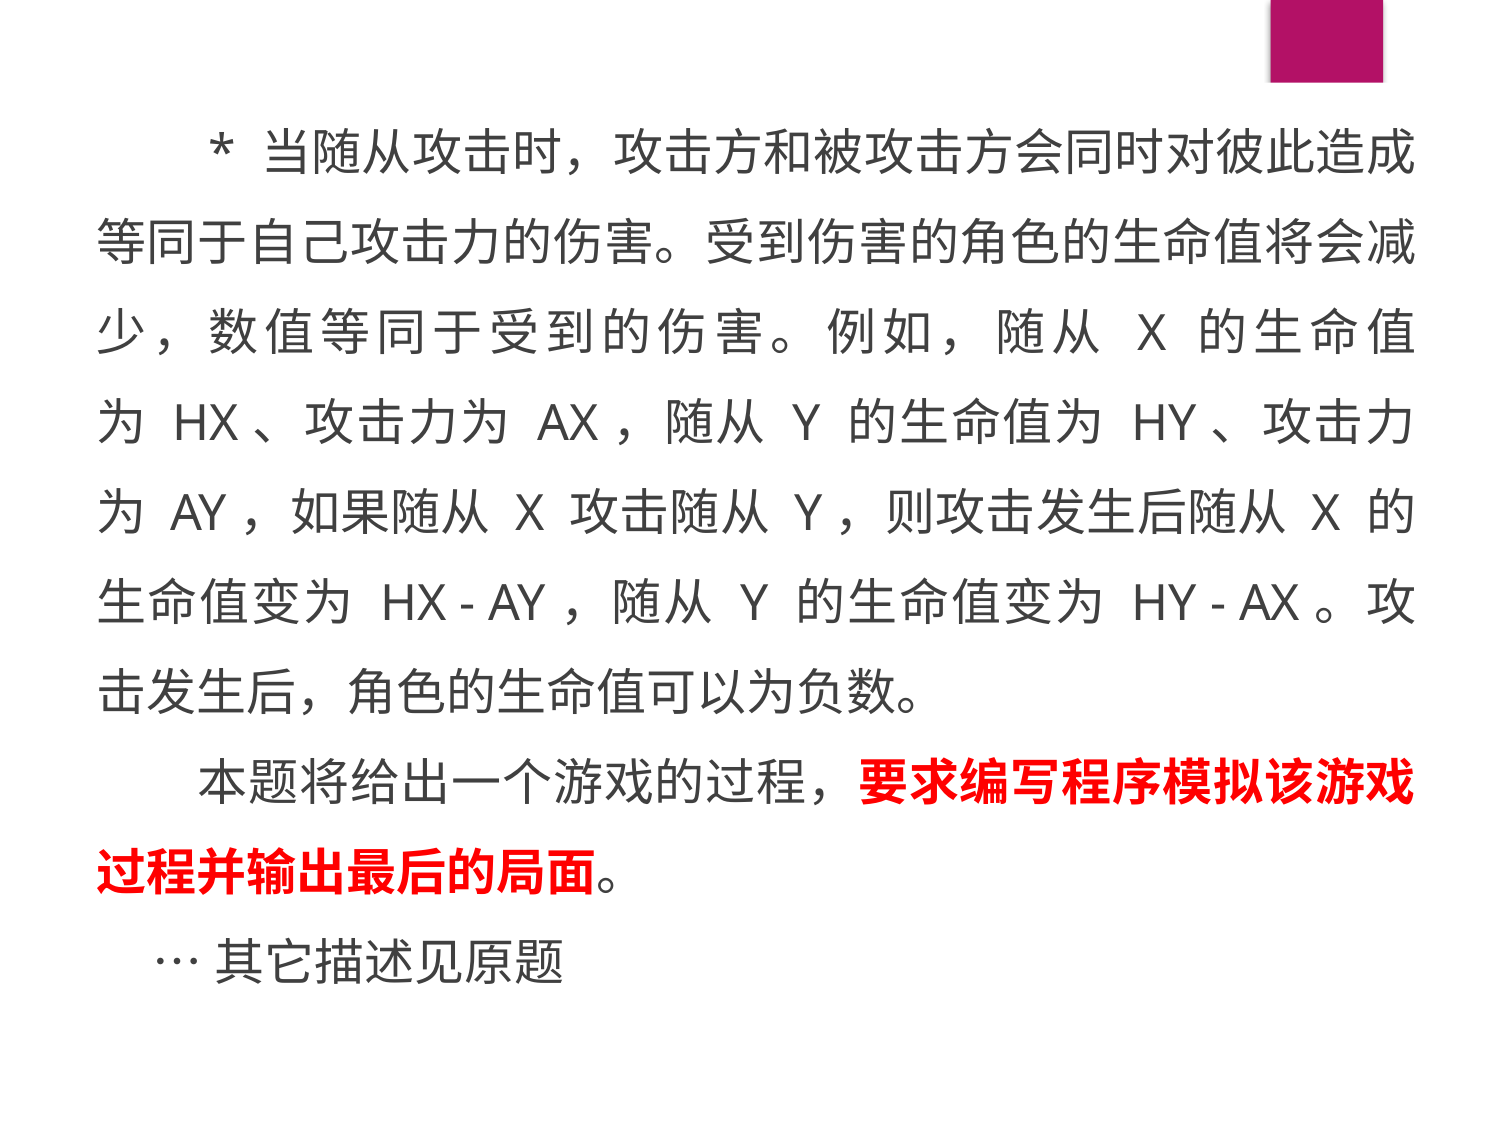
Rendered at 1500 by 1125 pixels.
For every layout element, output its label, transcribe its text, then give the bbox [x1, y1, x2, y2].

list * 当随从攻击时，攻击方和被攻击方会同时对彼此造成等同于自己攻击力的伤害。受到伤害的角色的生命值将会减少，数值等同于受到的伤害。例如，随从 X 的生命值为 HX、攻击力为 AX，随从 Y 的生命值为 HY、攻击力为 AY，如果随从 X 攻击随从 Y，则攻击发生后随从 X 的生命值变为 HX - AY，随从 Y 的生命值变为 HY - AX。攻击发生后，角色的生命值可以为负数。 本题将给出一个游戏的过程，要求编写程序模拟该游戏过程并输出最后的局面。 …其它描述见原题 [81, 82, 1431, 1091]
